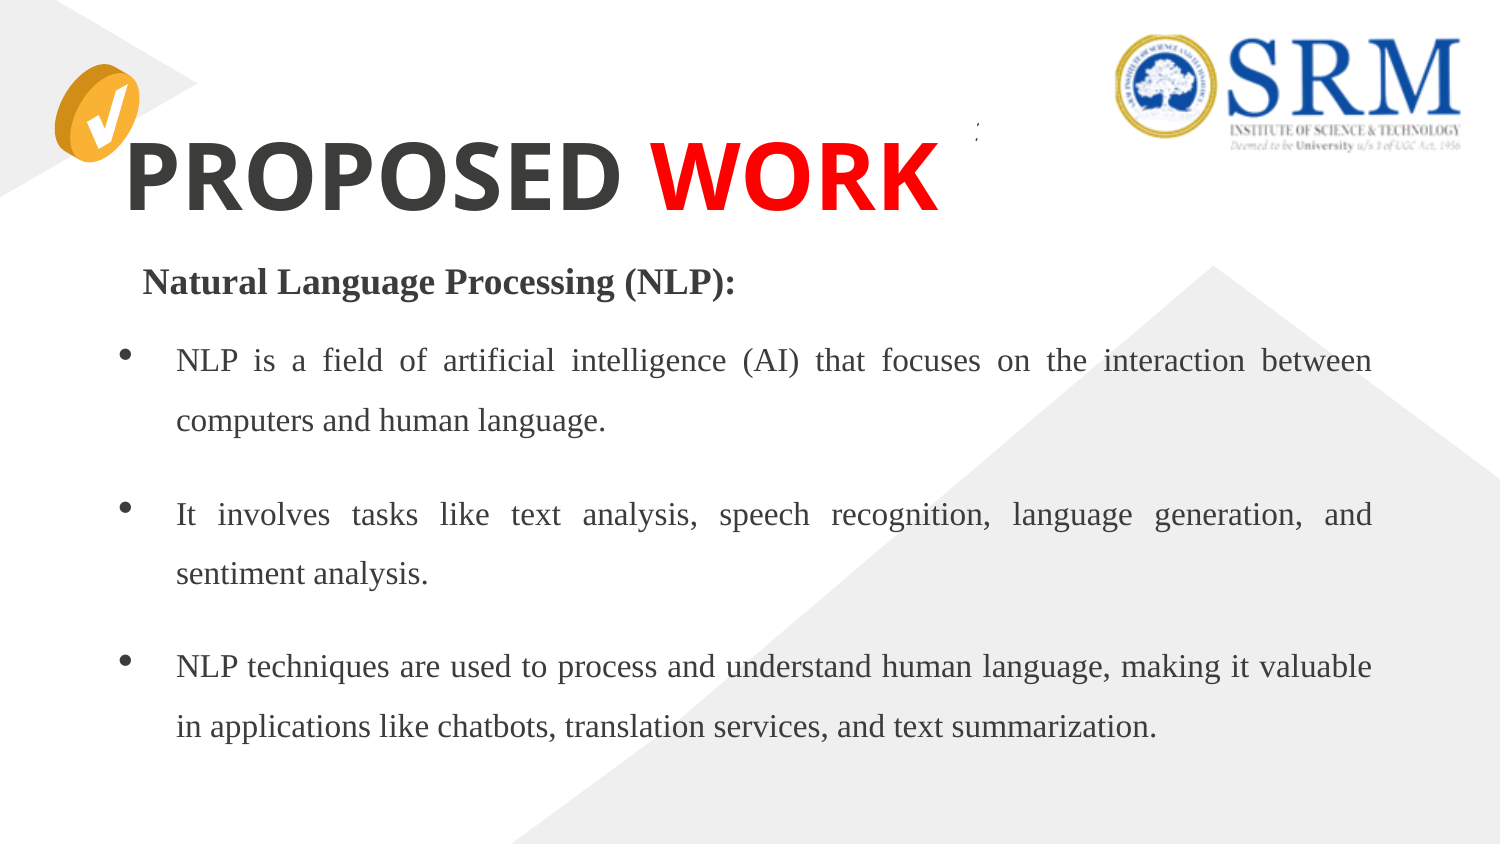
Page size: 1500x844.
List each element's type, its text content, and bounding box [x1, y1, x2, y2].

subtitle Natural Language Processing (NLP): NLP is a field of artificial intelligence (AI) that focuses on the interaction between computers and human language. It involves tasks like text analysis, speech recognition, language generation, and sentiment analysis. NLP techniques are used to process and understand human language, making it valuable in applications like chatbots, translation services, and text summarization. [104, 219, 1390, 771]
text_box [54, 63, 144, 163]
title PROPOSED WORK [107, 102, 961, 219]
picture [1095, 14, 1500, 172]
